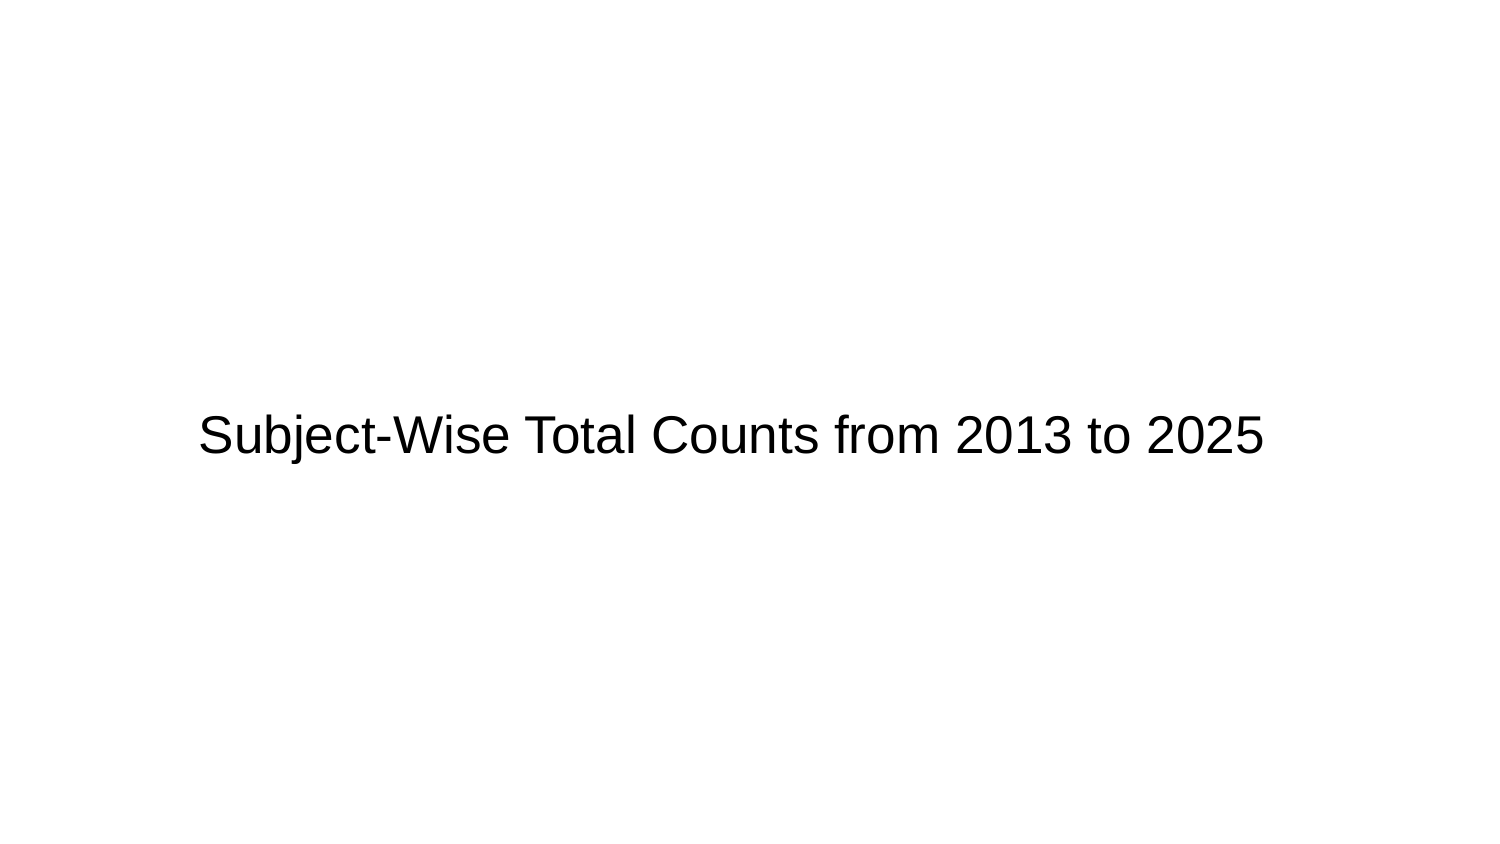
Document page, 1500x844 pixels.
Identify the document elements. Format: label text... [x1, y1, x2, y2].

title Subject-Wise Total Counts from 2013 to 2025 [51, 385, 1449, 480]
